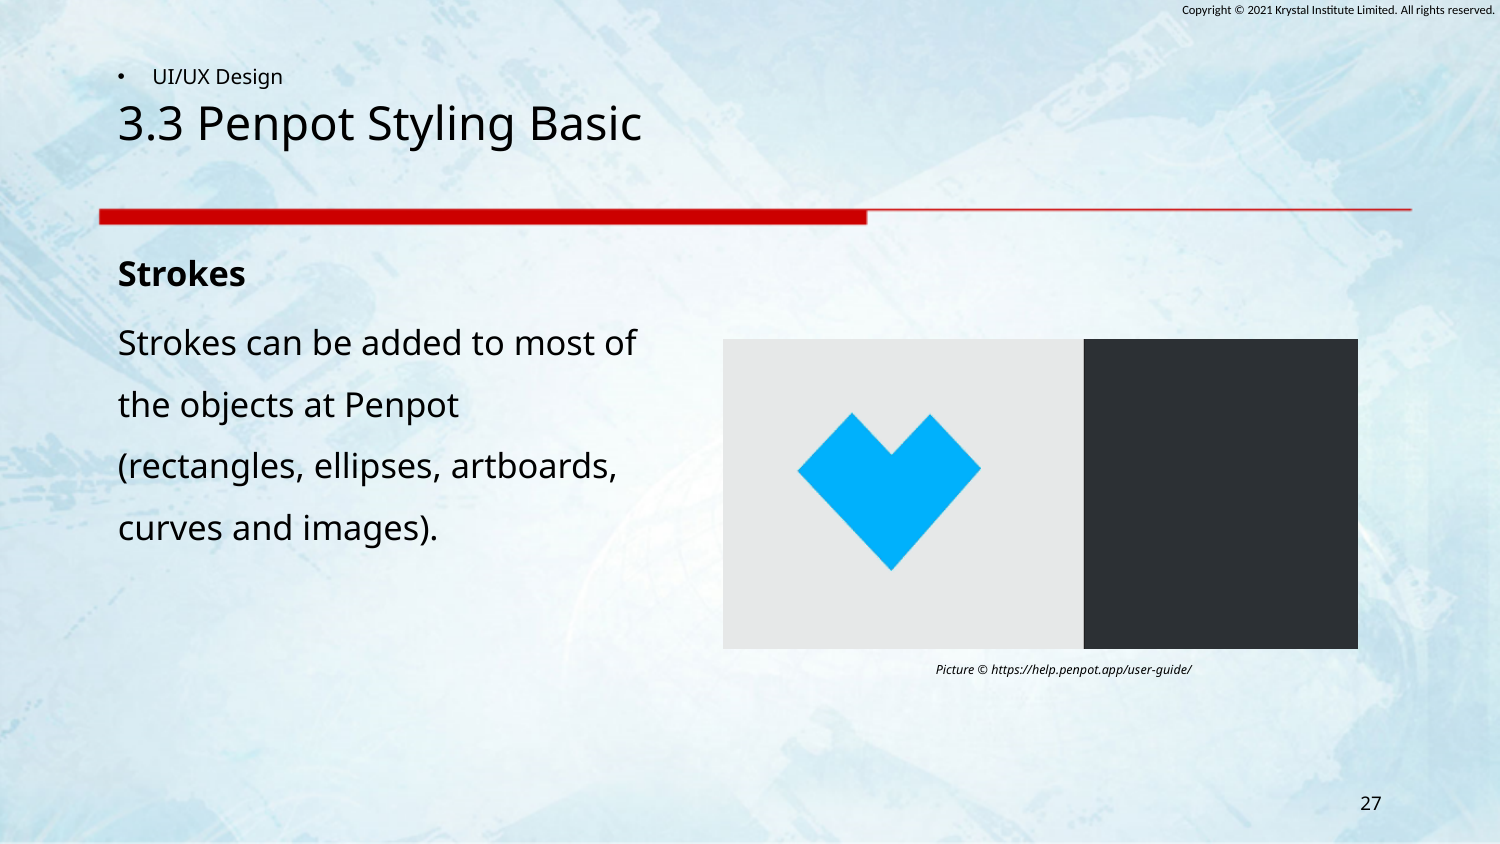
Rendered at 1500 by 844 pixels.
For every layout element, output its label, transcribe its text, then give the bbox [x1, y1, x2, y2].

slide_number 27 [1059, 782, 1397, 827]
text_box Picture © https://help.penpot.app/user-guide/ [684, 654, 1443, 685]
list Strokes Strokes can be added to most of the objects at Penpot (rectangles, ellipses, artboards, curves and images). [102, 223, 655, 812]
picture [0, 0, 1500, 844]
title 3.3 Penpot Styling Basic [102, 94, 1397, 157]
